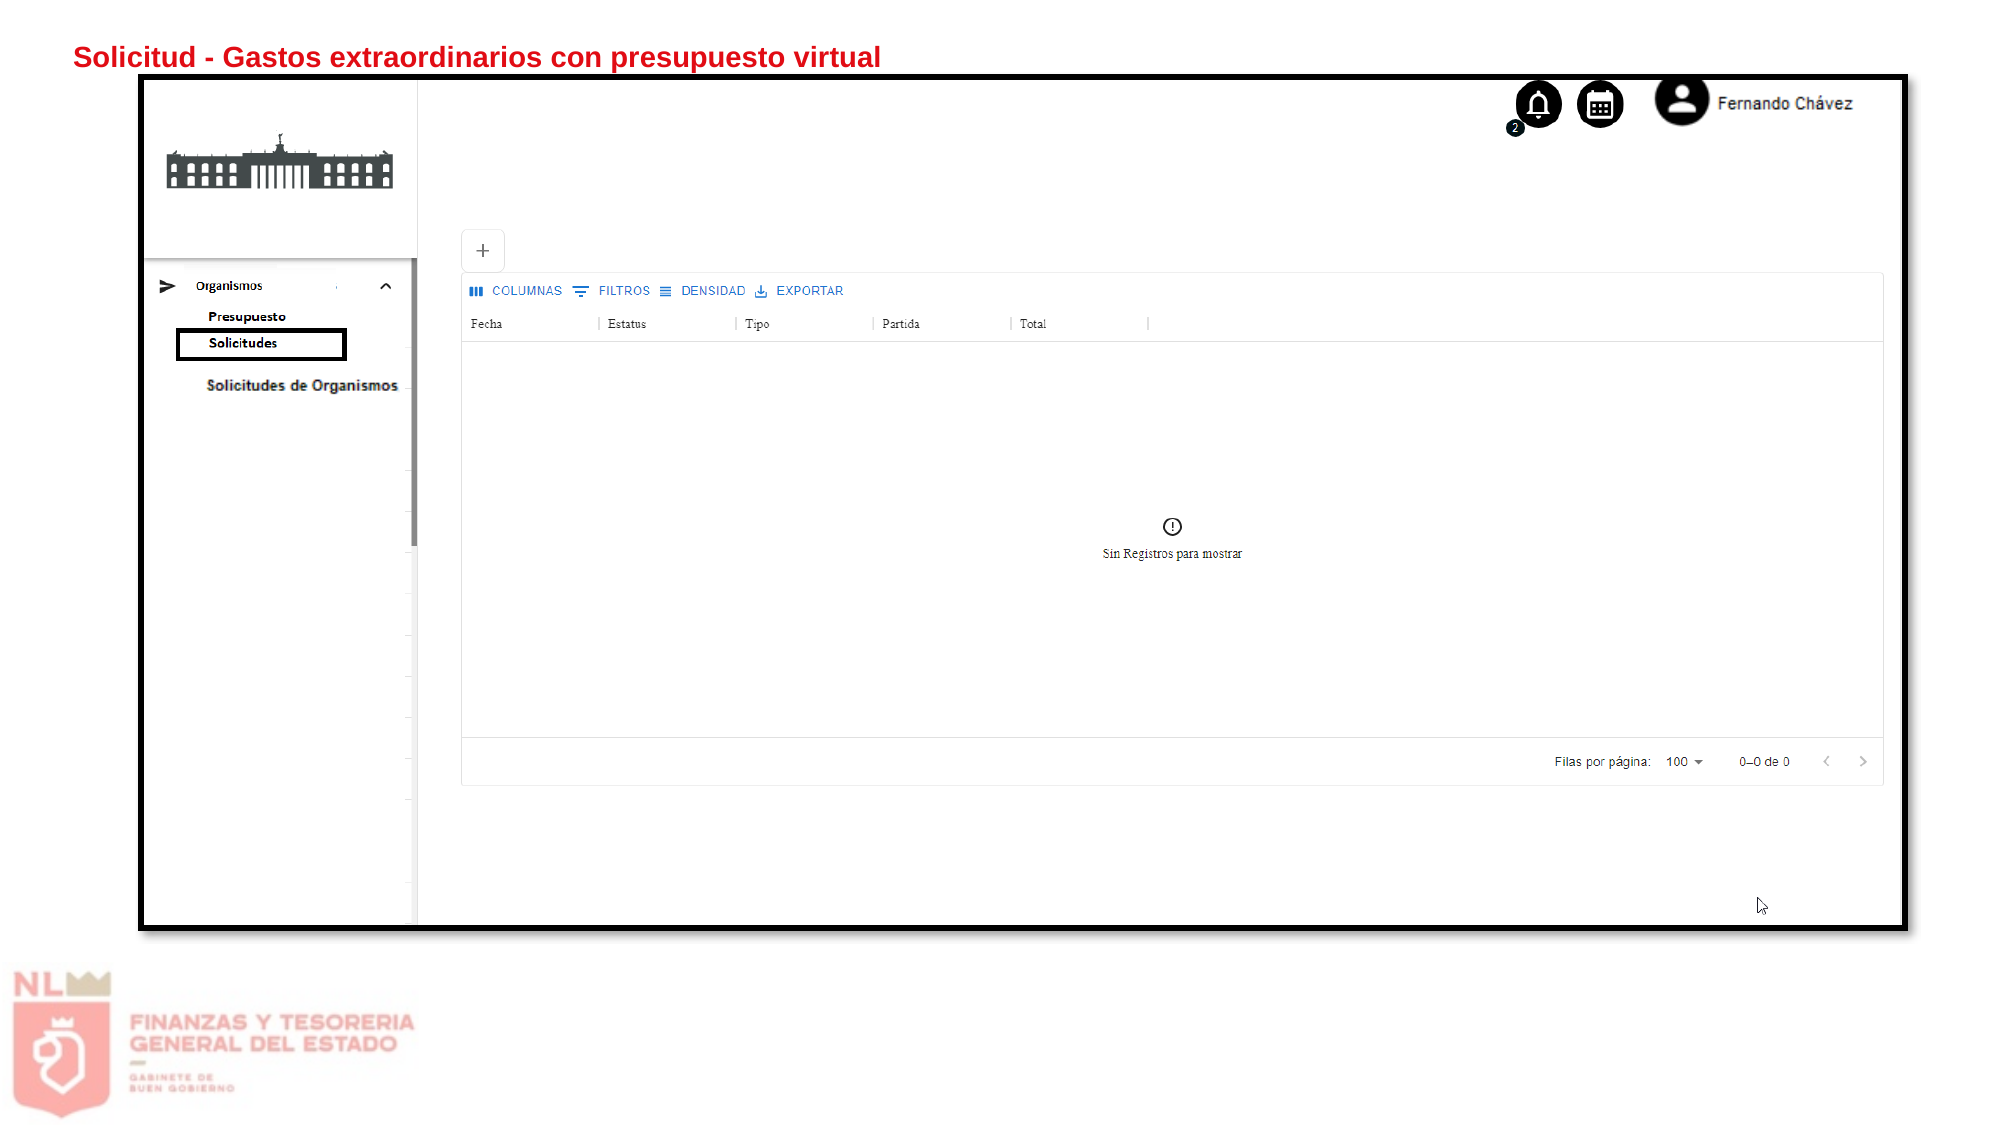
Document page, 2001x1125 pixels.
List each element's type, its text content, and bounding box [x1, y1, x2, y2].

text_box [2, 961, 420, 1125]
picture [144, 80, 1902, 925]
text_box Solicitud - Gastos extraordinarios con presupuesto virtual [58, 30, 1100, 81]
